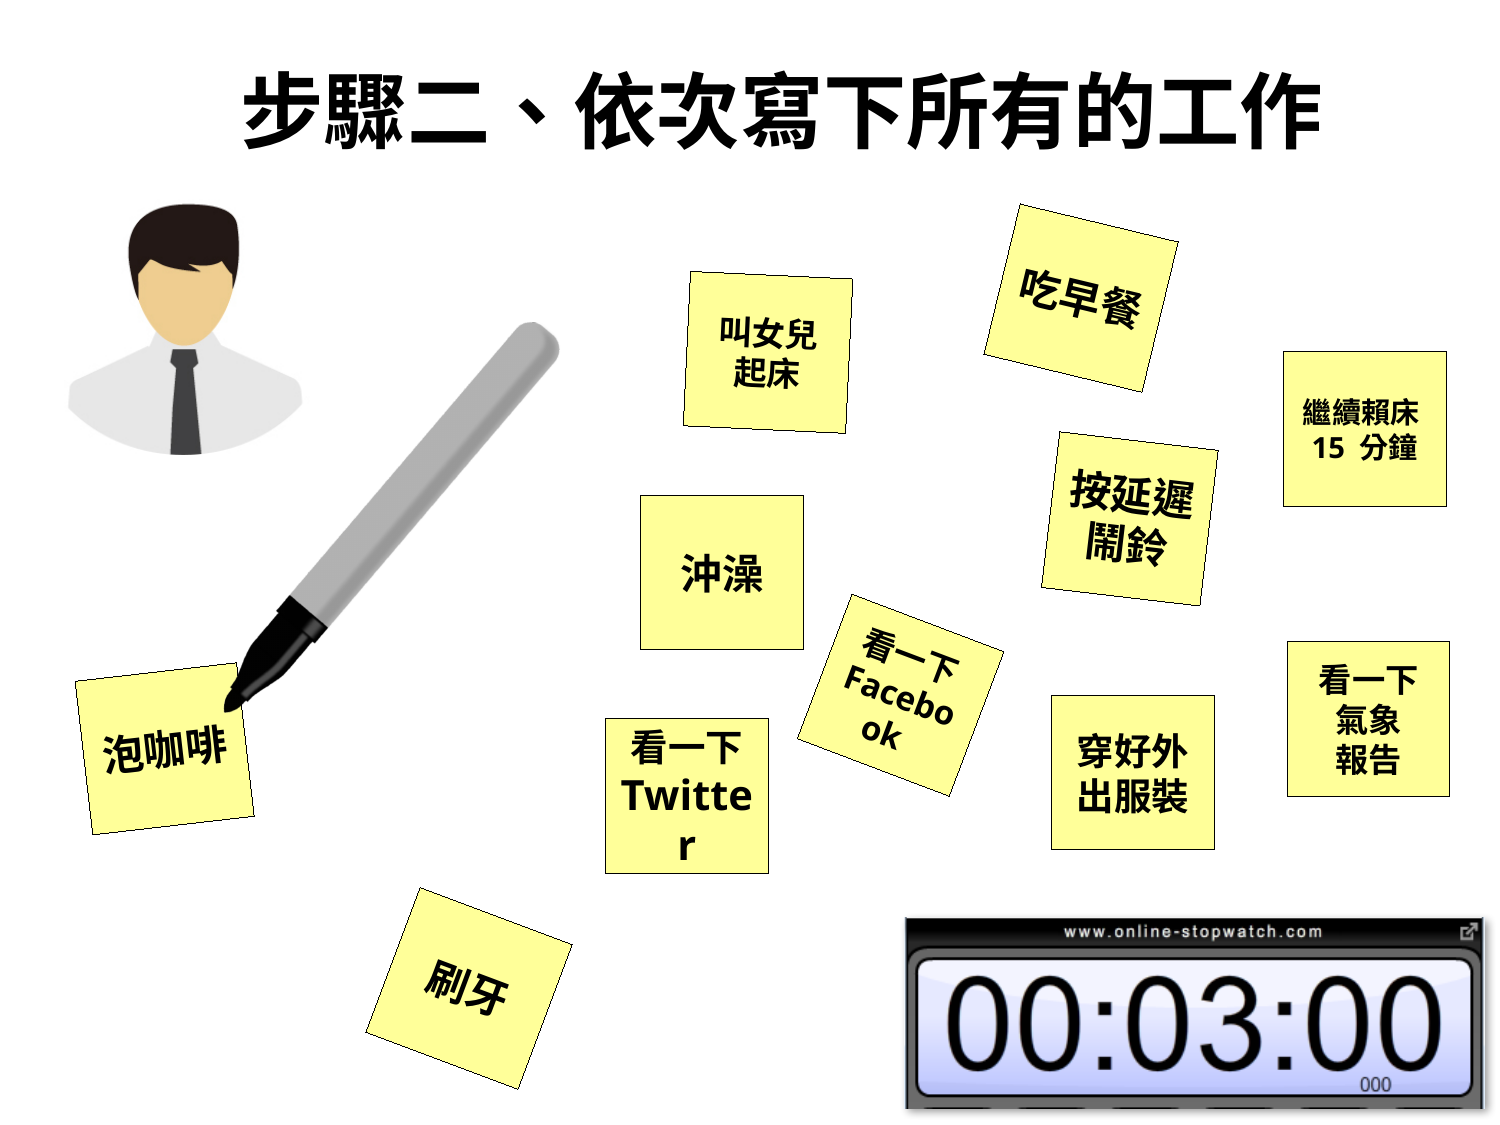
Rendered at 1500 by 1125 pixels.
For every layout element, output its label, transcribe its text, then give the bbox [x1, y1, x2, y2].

picture [48, 183, 564, 759]
text_box 泡咖啡 [75, 663, 255, 835]
text_box 刷牙 [365, 887, 573, 1090]
text_box 按延遲鬧鈴 [1041, 431, 1219, 606]
text_box 看一下 Twitter [605, 718, 769, 874]
text_box 繼續賴床15 分鐘 [1283, 351, 1447, 507]
text_box 沖澡 [640, 495, 804, 650]
title 步驟二、依次寫下所有的工作 [225, 21, 1500, 209]
text_box 看一下氣象 報告 [1287, 641, 1450, 797]
picture [903, 917, 1485, 1109]
text_box 穿好外出服裝 [1051, 695, 1215, 850]
text_box 看一下Facebook [797, 594, 1004, 797]
text_box 叫女兒起床 [683, 271, 853, 434]
text_box 吃早餐 [983, 209, 1179, 393]
